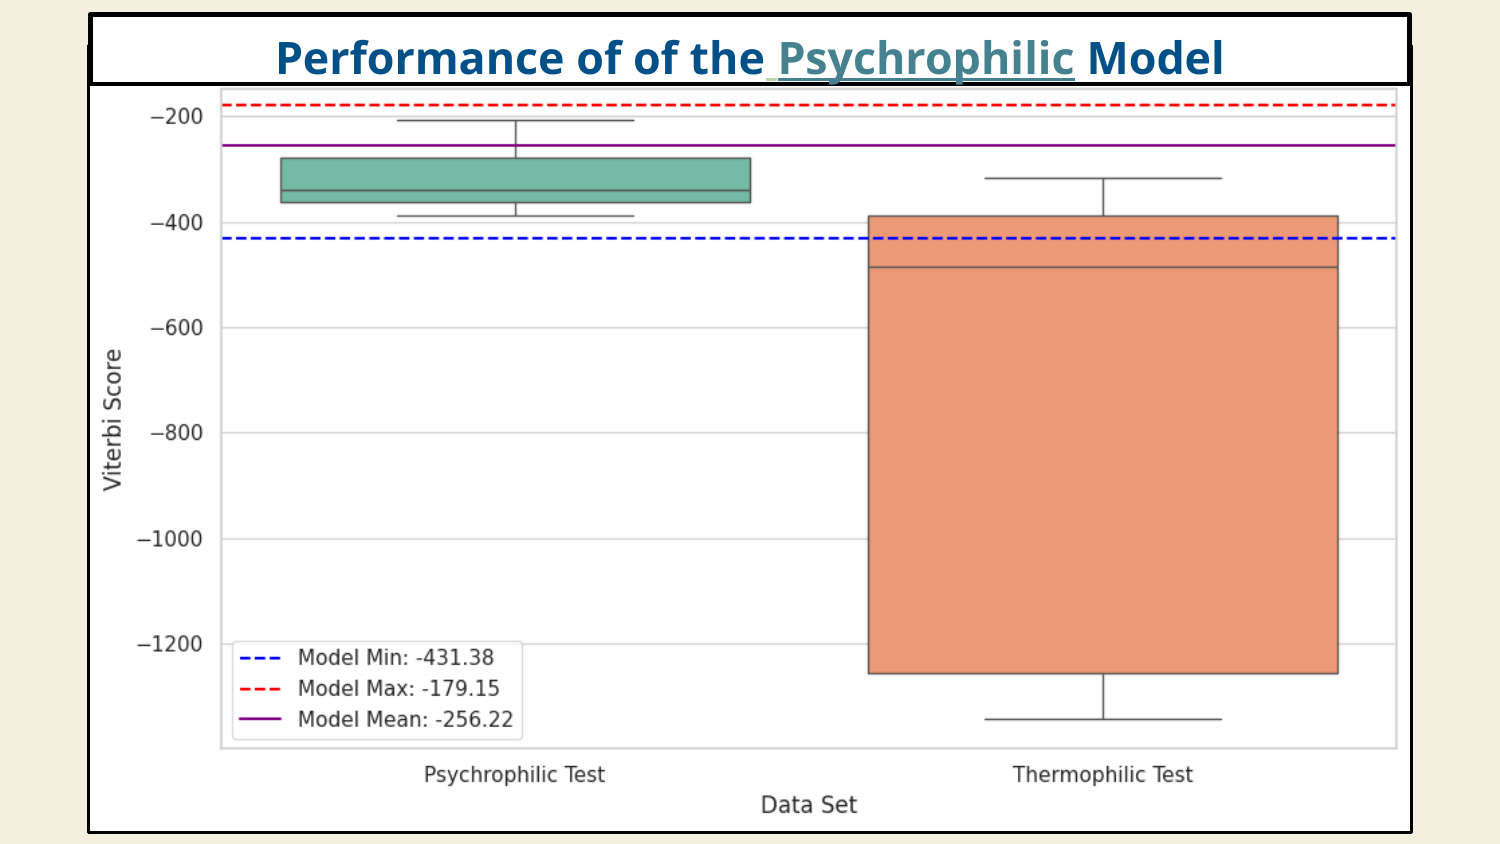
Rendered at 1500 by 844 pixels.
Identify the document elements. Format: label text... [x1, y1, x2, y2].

picture [89, 46, 1411, 832]
text_box Performance of of the Psychrophilic Model [90, 14, 1410, 46]
